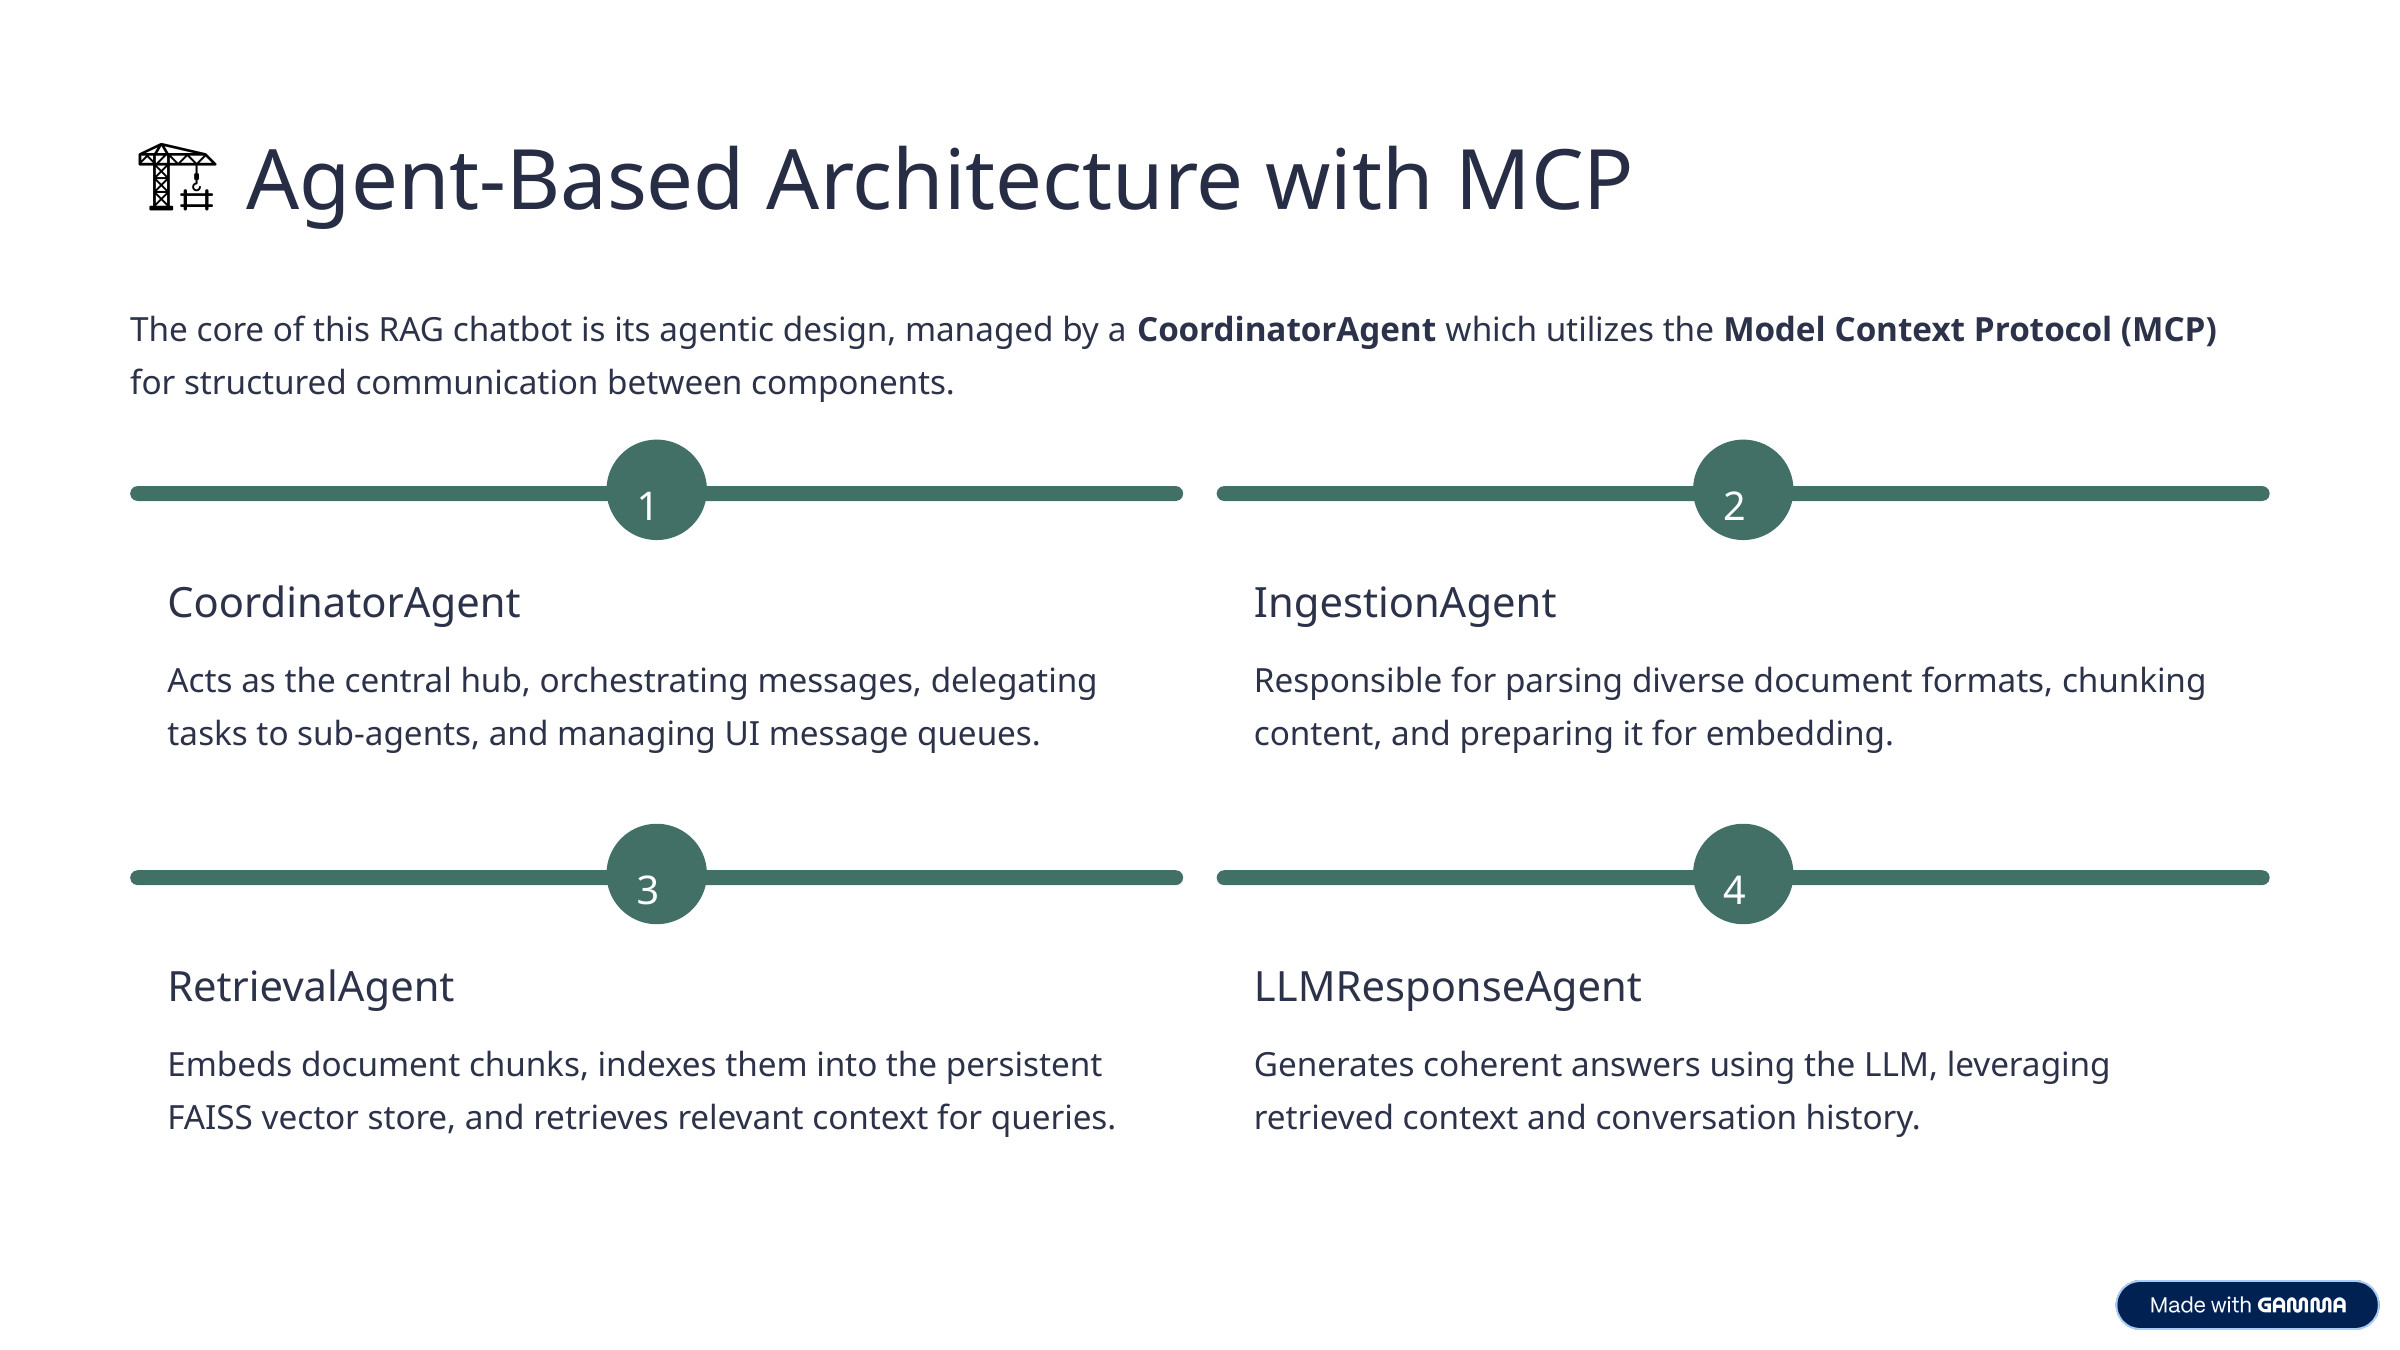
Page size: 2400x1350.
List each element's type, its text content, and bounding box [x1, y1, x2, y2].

text_box 3 [636, 848, 677, 899]
text_box Generates coherent answers using the LLM, leveraging retrieved context and conversation history. [1253, 1030, 2233, 1138]
text_box [606, 439, 707, 541]
picture [2106, 1271, 2389, 1339]
text_box CoordinatorAgent [167, 573, 586, 626]
text_box The core of this RAG chatbot is its agentic design, managed by a CoordinatorAgent which utilizes the Model Context Protocol (MCP) for structured communication between components. [130, 294, 2270, 402]
text_box 🏗️ Agent-Based Architecture with MCP [130, 121, 1577, 228]
text_box [1216, 883, 2270, 1229]
text_box Acts as the central hub, orchestrating messages, delegating tasks to sub-agents, and managing UI message queues. [167, 645, 1146, 754]
text_box [1793, 870, 2270, 886]
text_box [606, 823, 707, 925]
text_box [1216, 486, 1694, 502]
text_box [1793, 486, 2270, 502]
text_box [1693, 823, 1794, 925]
text_box LLMResponseAgent [1253, 957, 1673, 1010]
text_box RetrievalAgent [167, 957, 586, 1010]
text_box [706, 486, 1184, 502]
text_box [130, 499, 1184, 791]
text_box [1216, 870, 1694, 886]
text_box 2 [1723, 464, 1764, 515]
text_box [706, 870, 1184, 886]
text_box Embeds document chunks, indexes them into the persistent FAISS vector store, and retrieves relevant context for queries. [167, 1030, 1146, 1191]
text_box [1693, 439, 1794, 541]
text_box [130, 870, 607, 886]
text_box Responsible for parsing diverse document formats, chunking content, and preparing it for embedding. [1253, 645, 2233, 754]
text_box 4 [1723, 848, 1764, 899]
text_box [130, 883, 1184, 1229]
text_box [130, 486, 607, 502]
text_box [1216, 499, 2270, 791]
text_box IngestionAgent [1253, 573, 1673, 626]
text_box 1 [636, 464, 677, 515]
